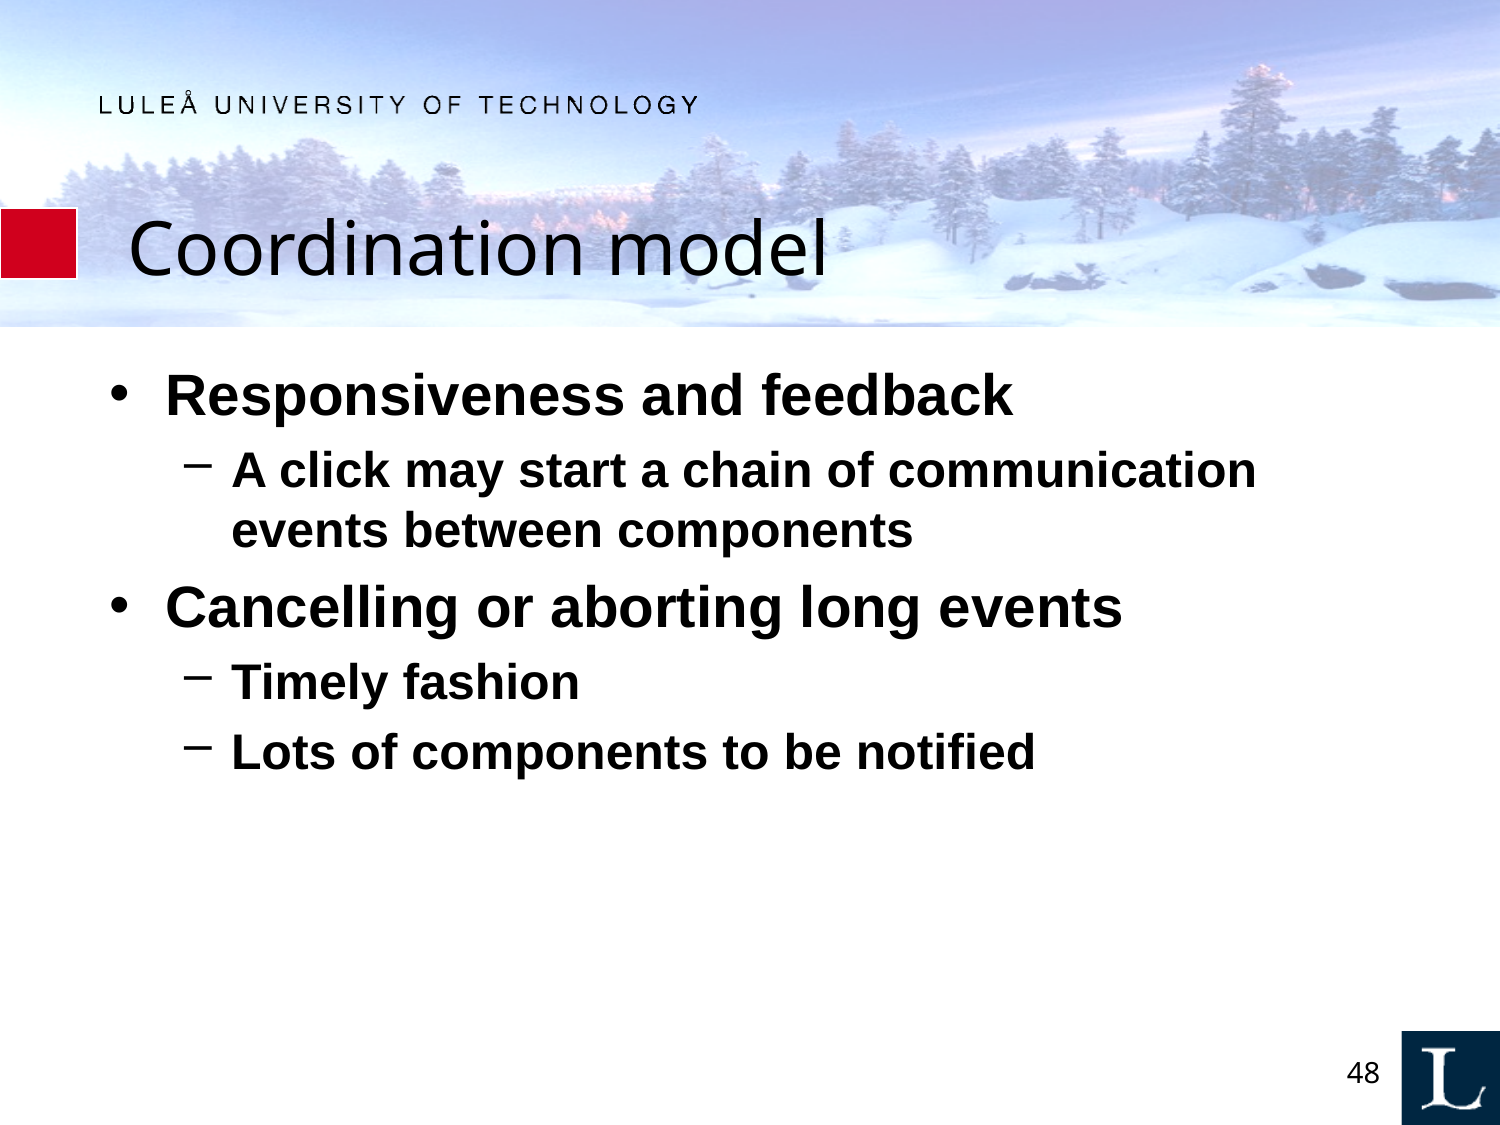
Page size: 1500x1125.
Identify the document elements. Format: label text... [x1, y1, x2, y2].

slide_number 48 [1045, 1046, 1396, 1125]
picture [1399, 1031, 1500, 1125]
title Coordination model [111, 160, 1412, 330]
picture [100, 90, 697, 114]
list Responsiveness and feedback A click may start a chain of communication events between components Cancelling or aborting long events Timely fashion Lots of components to be notified [94, 350, 1412, 975]
